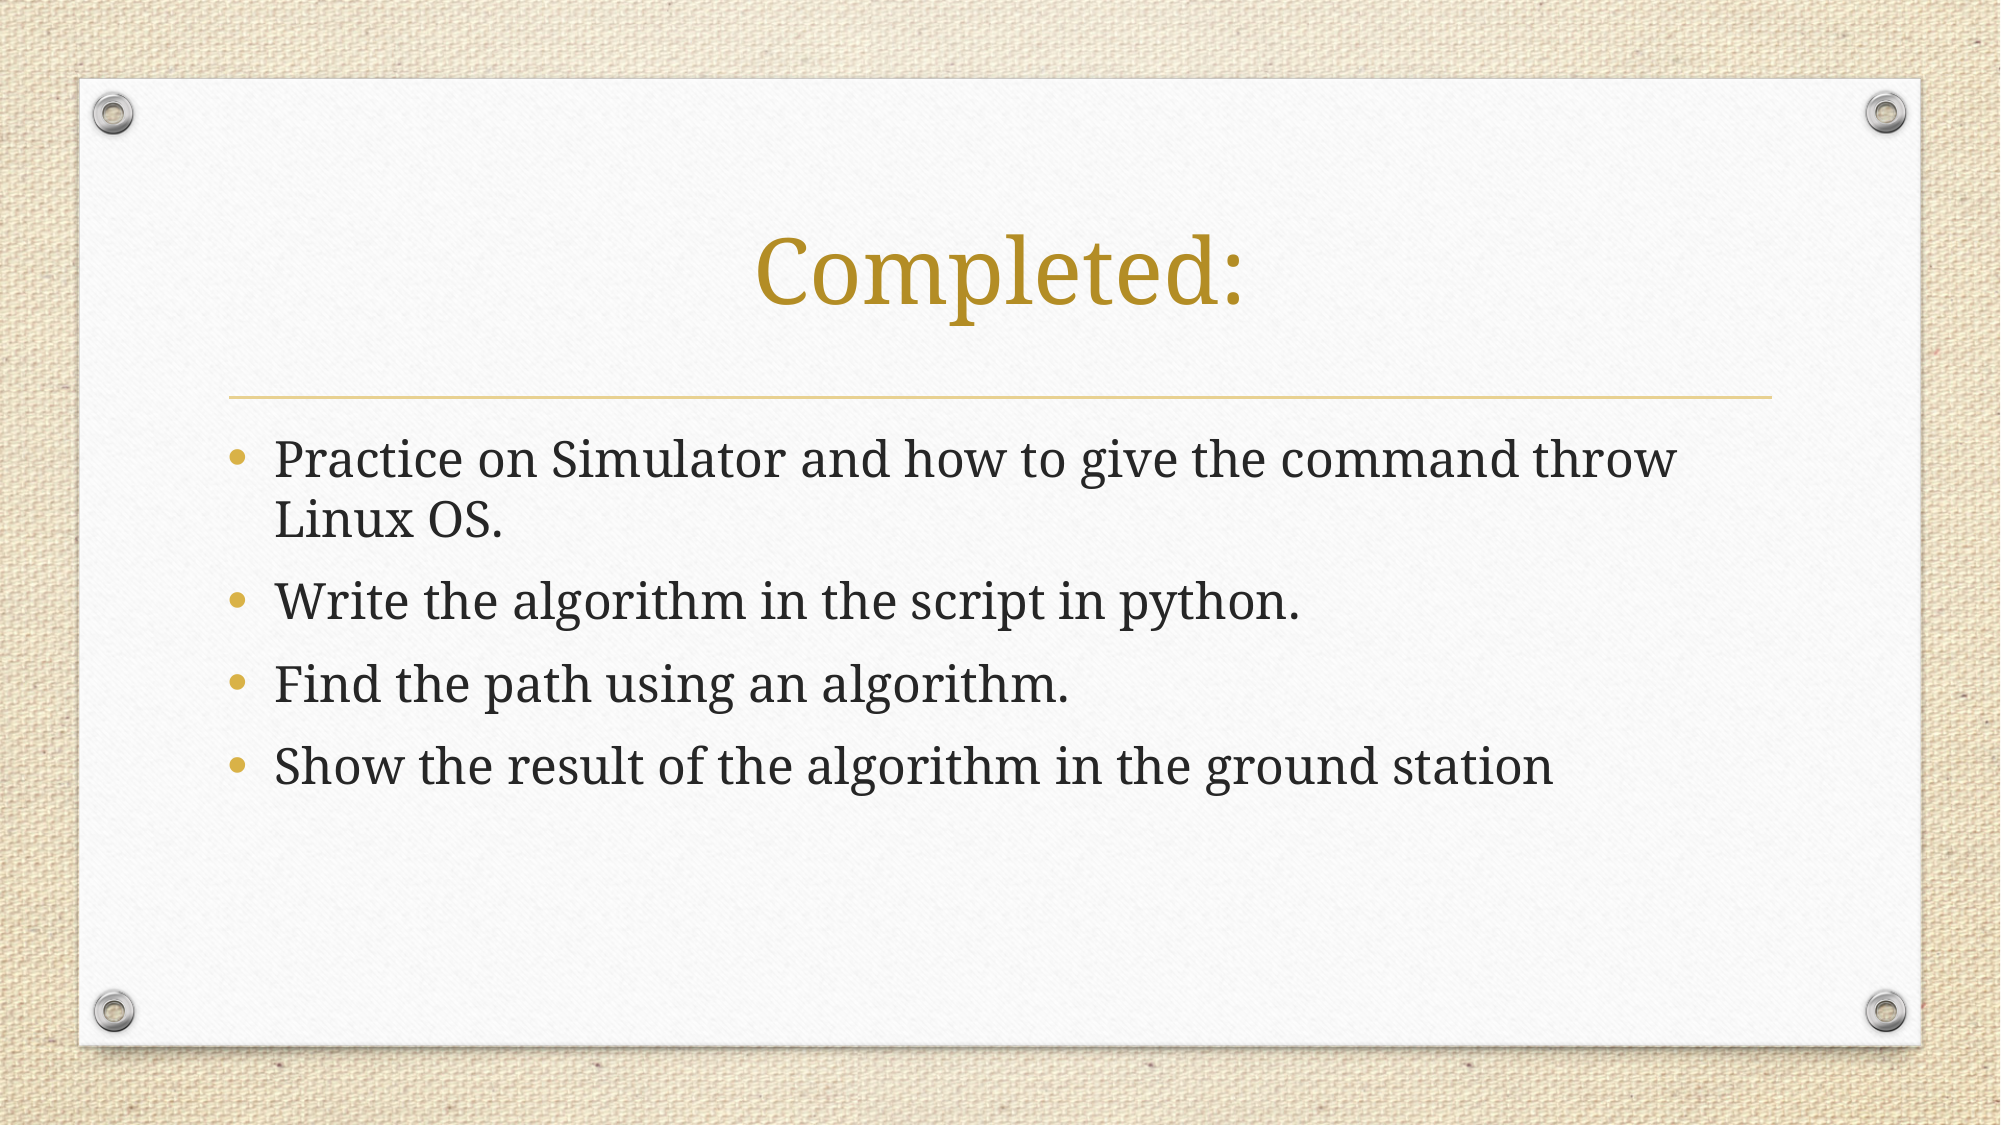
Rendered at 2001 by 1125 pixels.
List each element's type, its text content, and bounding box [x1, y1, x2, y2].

list Practice on Simulator and how to give the command throw Linux OS. Write the algorithm in the script in python. Find the path using an algorithm. Show the result of the algorithm in the ground station [212, 419, 1788, 964]
picture [0, 0, 2001, 1125]
title Completed: [212, 161, 1788, 375]
